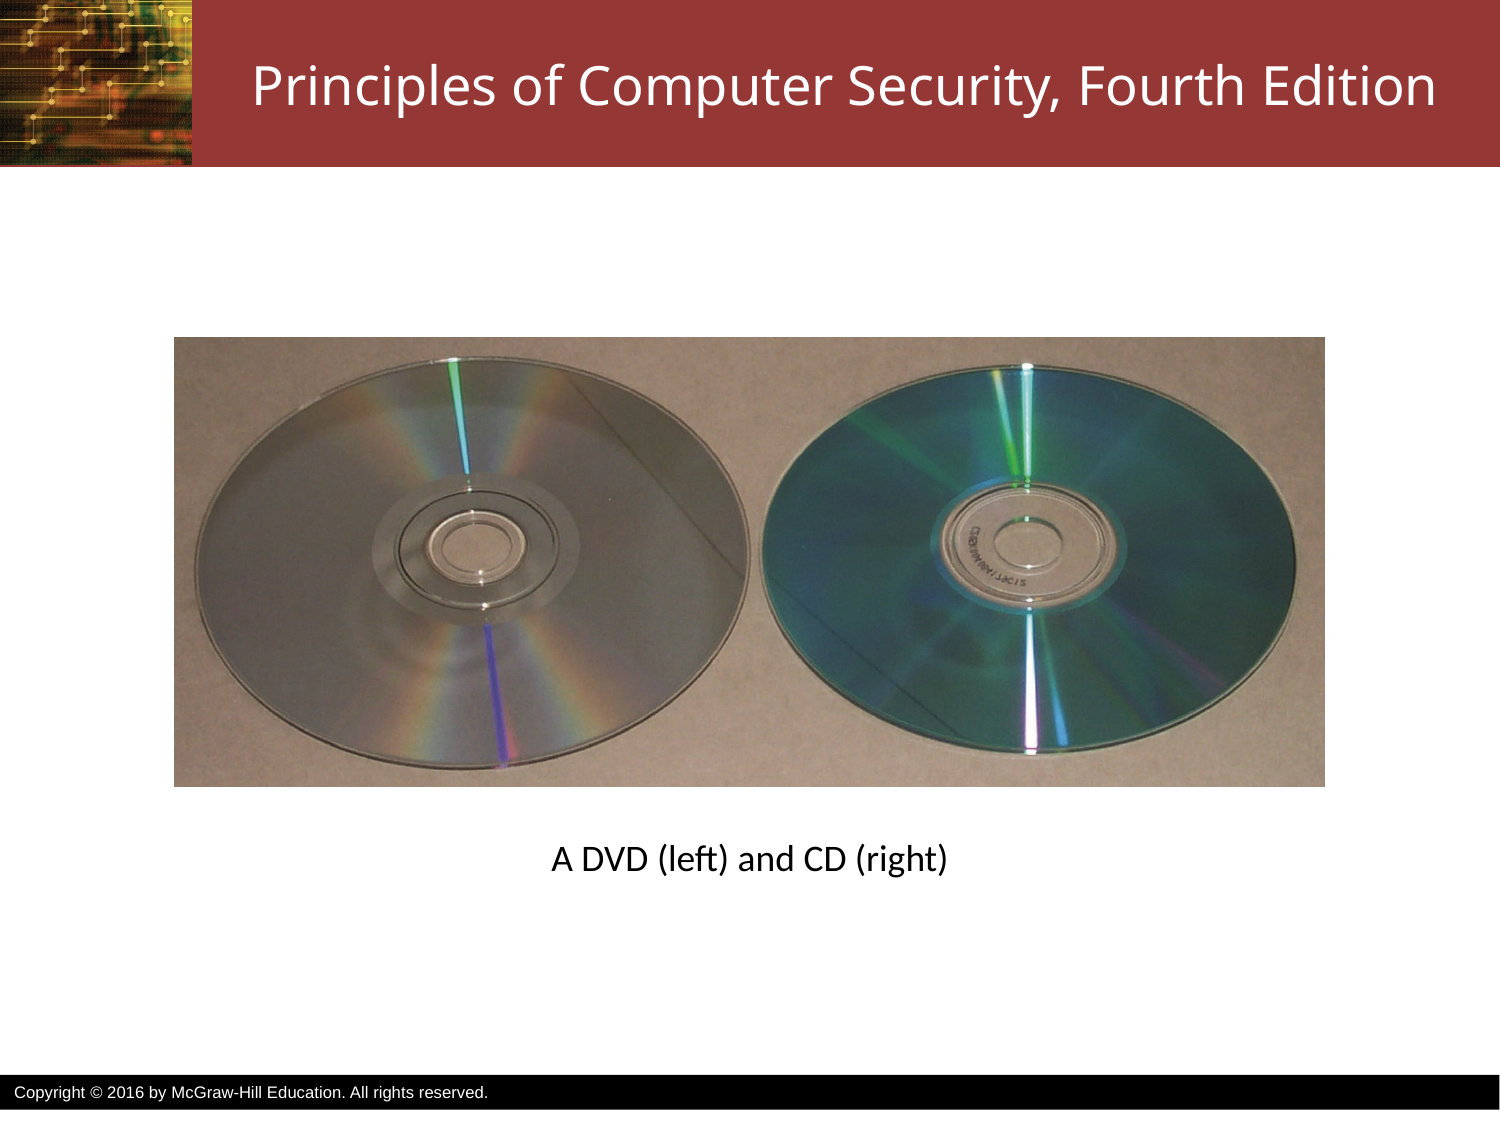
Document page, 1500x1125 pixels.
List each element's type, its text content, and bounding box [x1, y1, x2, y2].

text_box A DVD (left) and CD (right) [536, 826, 964, 887]
picture [174, 337, 1326, 788]
picture [0, 0, 192, 165]
